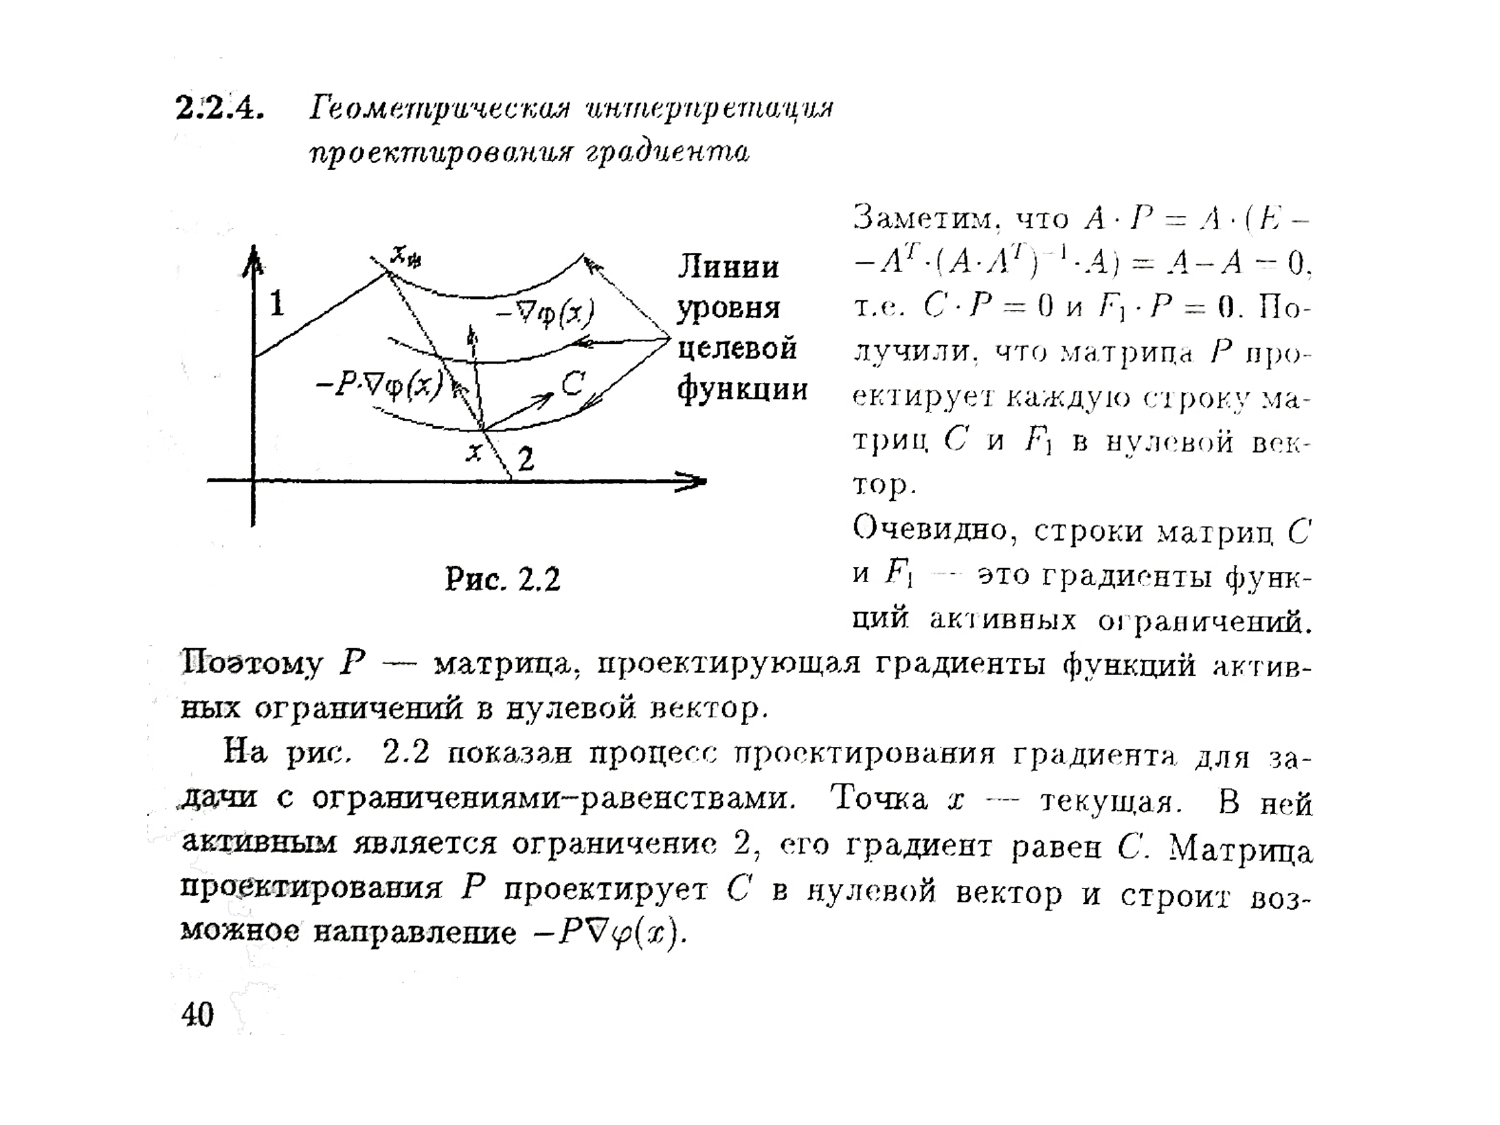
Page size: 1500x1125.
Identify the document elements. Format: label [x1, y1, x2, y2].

list [147, 54, 1341, 1036]
